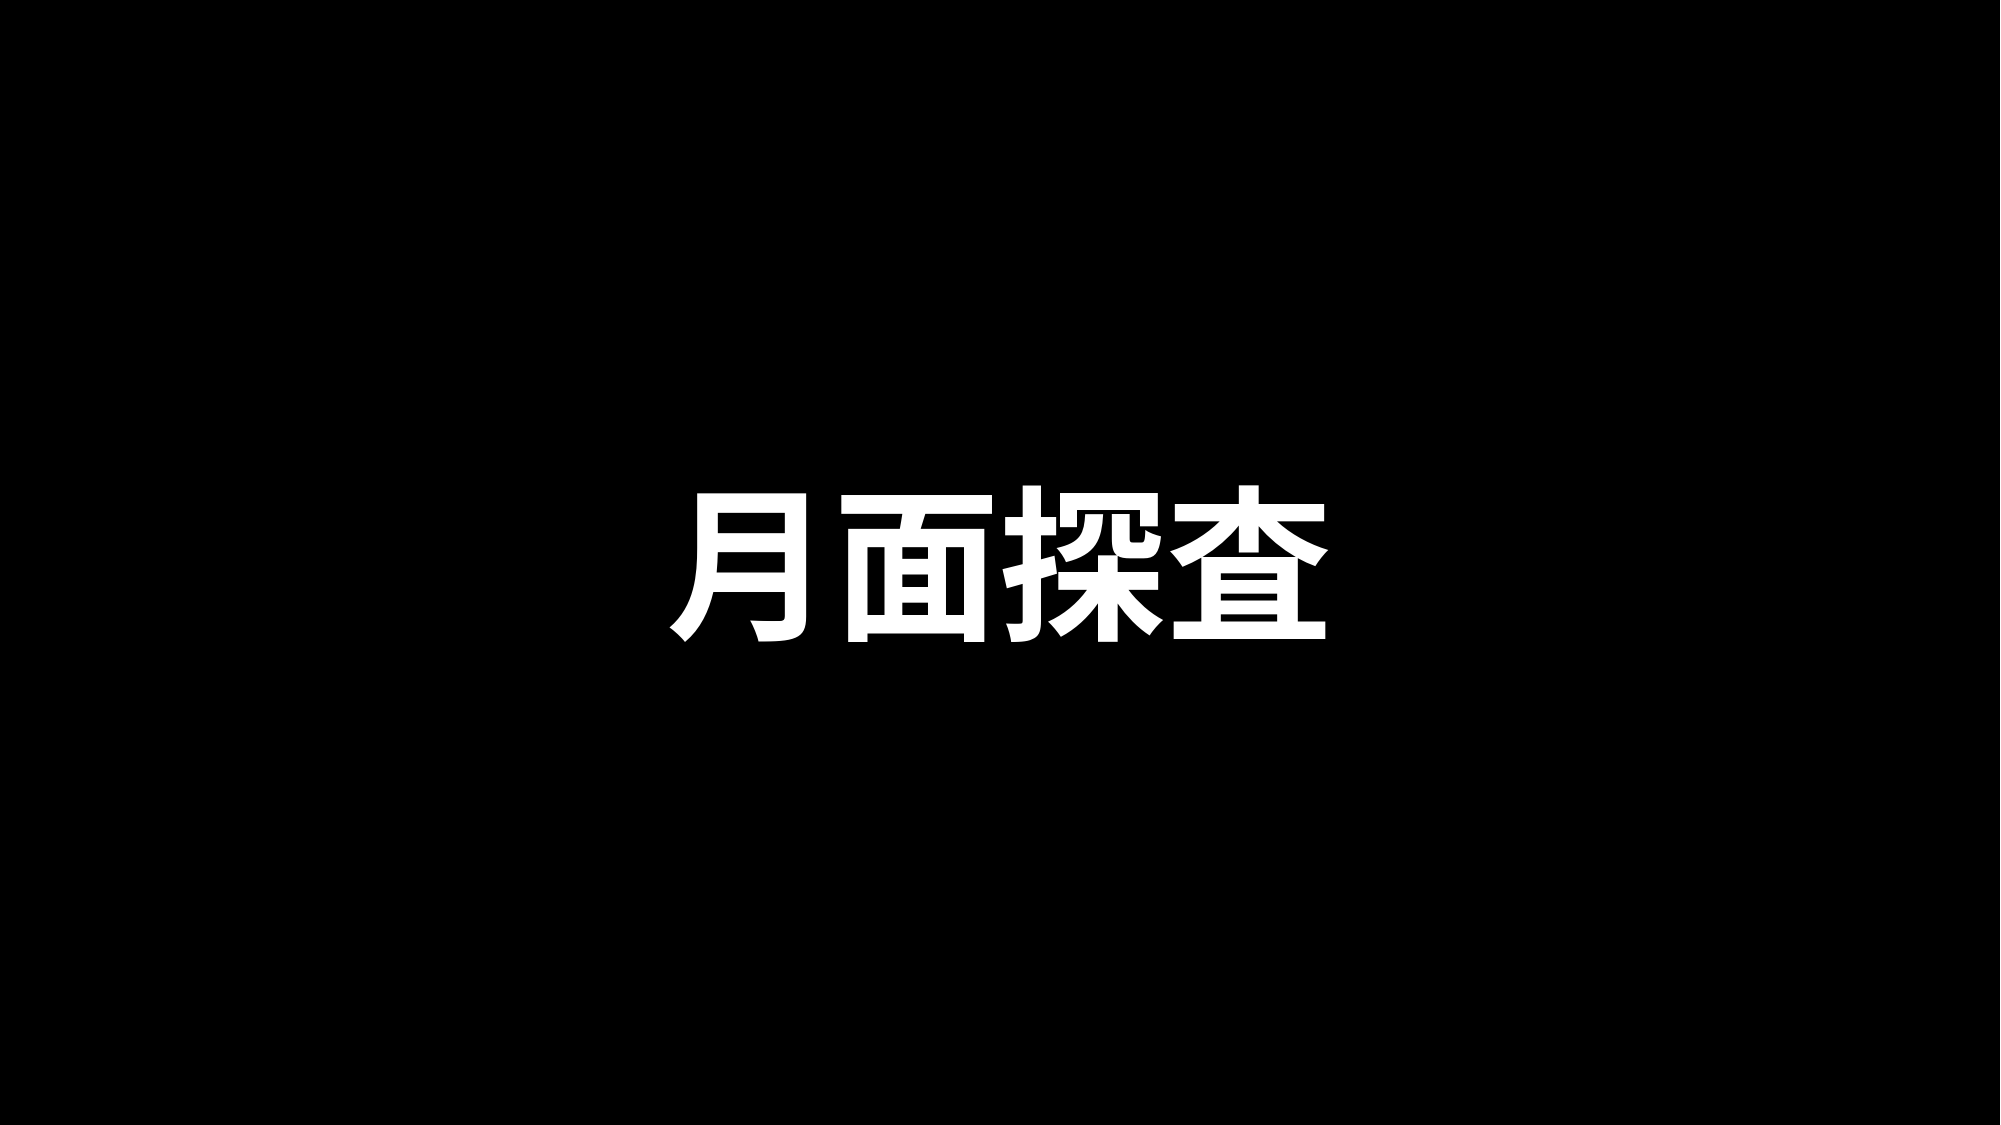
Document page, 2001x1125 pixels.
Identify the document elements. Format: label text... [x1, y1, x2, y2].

text_box 月面探査 [182, 453, 1818, 669]
